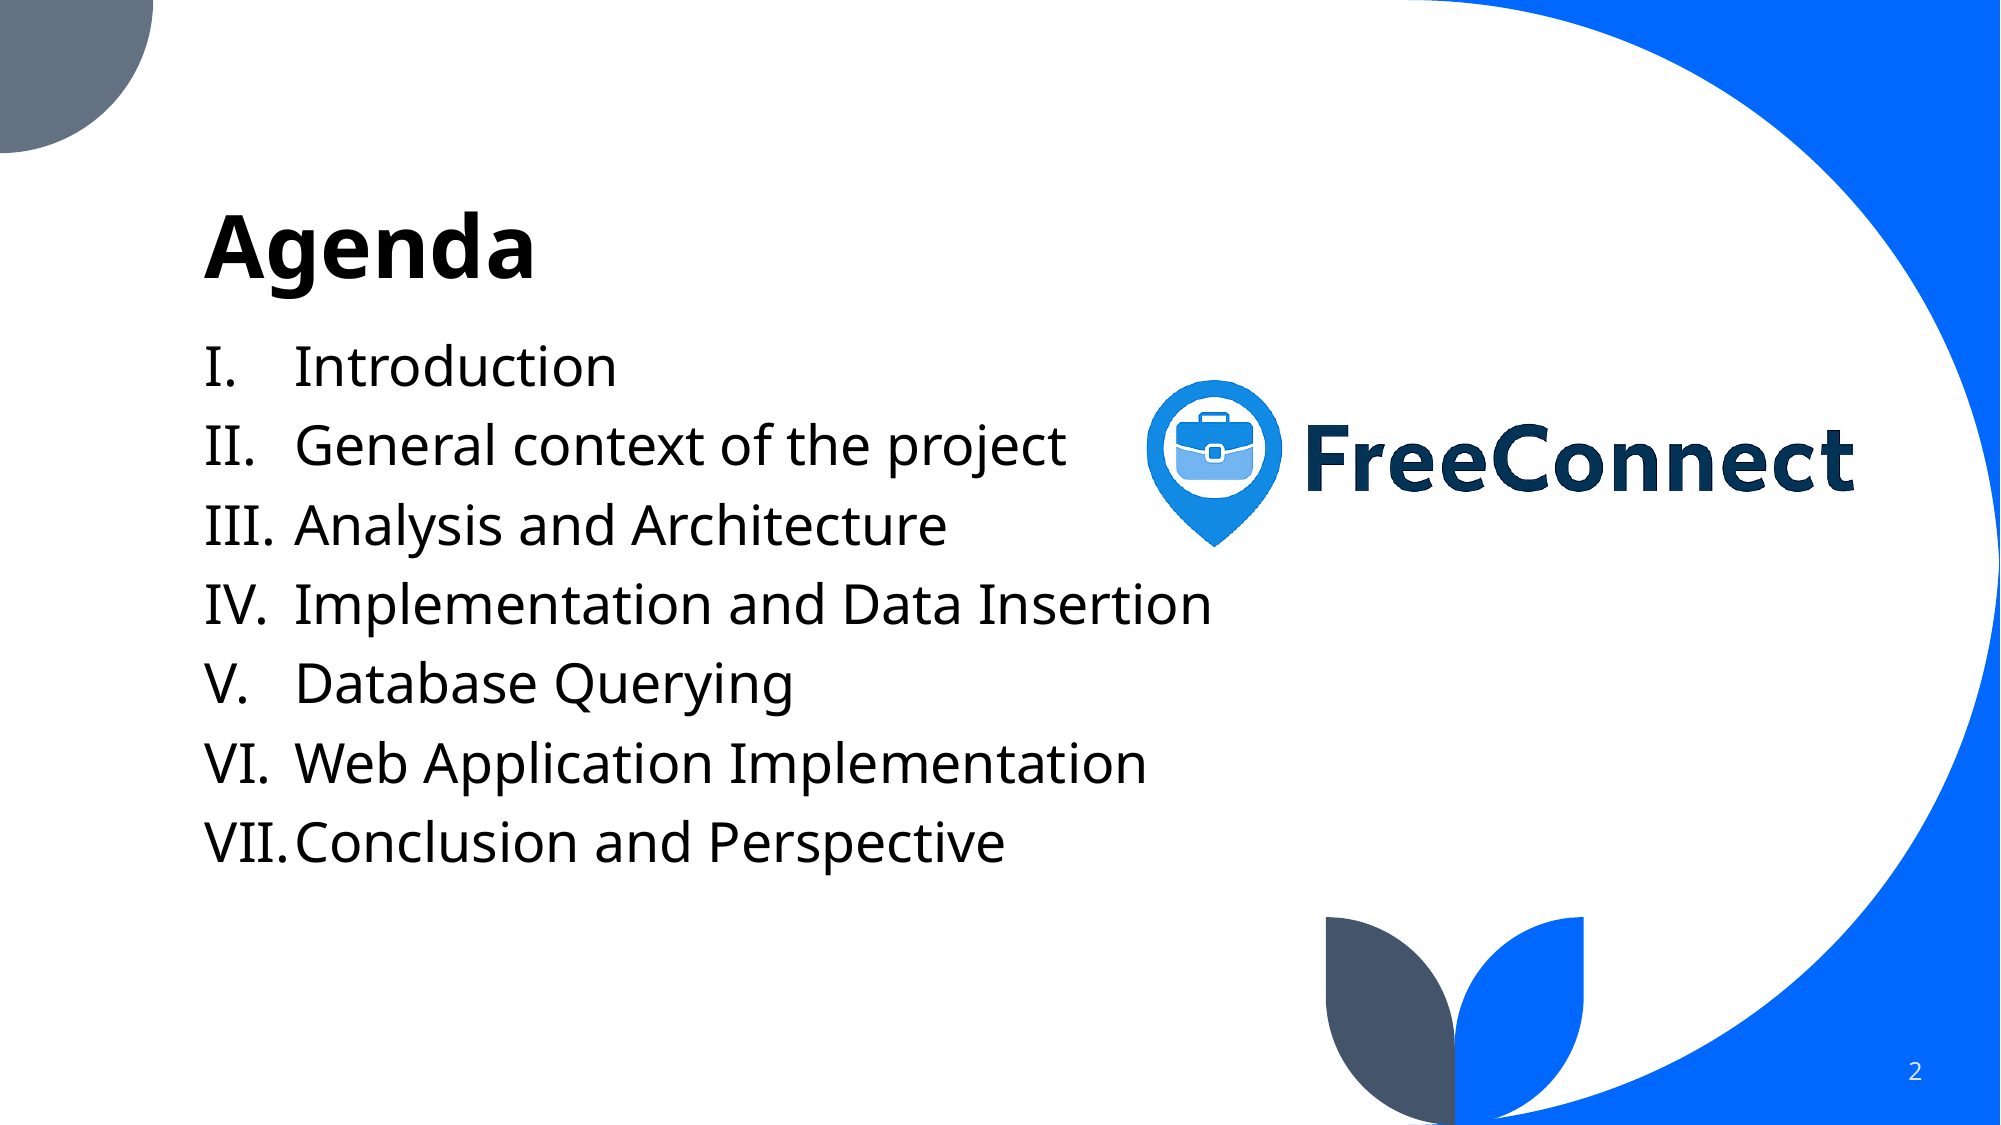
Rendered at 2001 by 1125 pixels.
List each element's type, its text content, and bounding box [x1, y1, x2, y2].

list Introduction General context of the project Analysis and Architecture Implementation and Data Insertion Database Querying Web Application Implementation Conclusion and Perspective [190, 330, 1795, 884]
picture [1130, 360, 1878, 563]
slide_number 2 [1665, 1042, 1938, 1103]
title Agenda [190, 16, 1795, 303]
